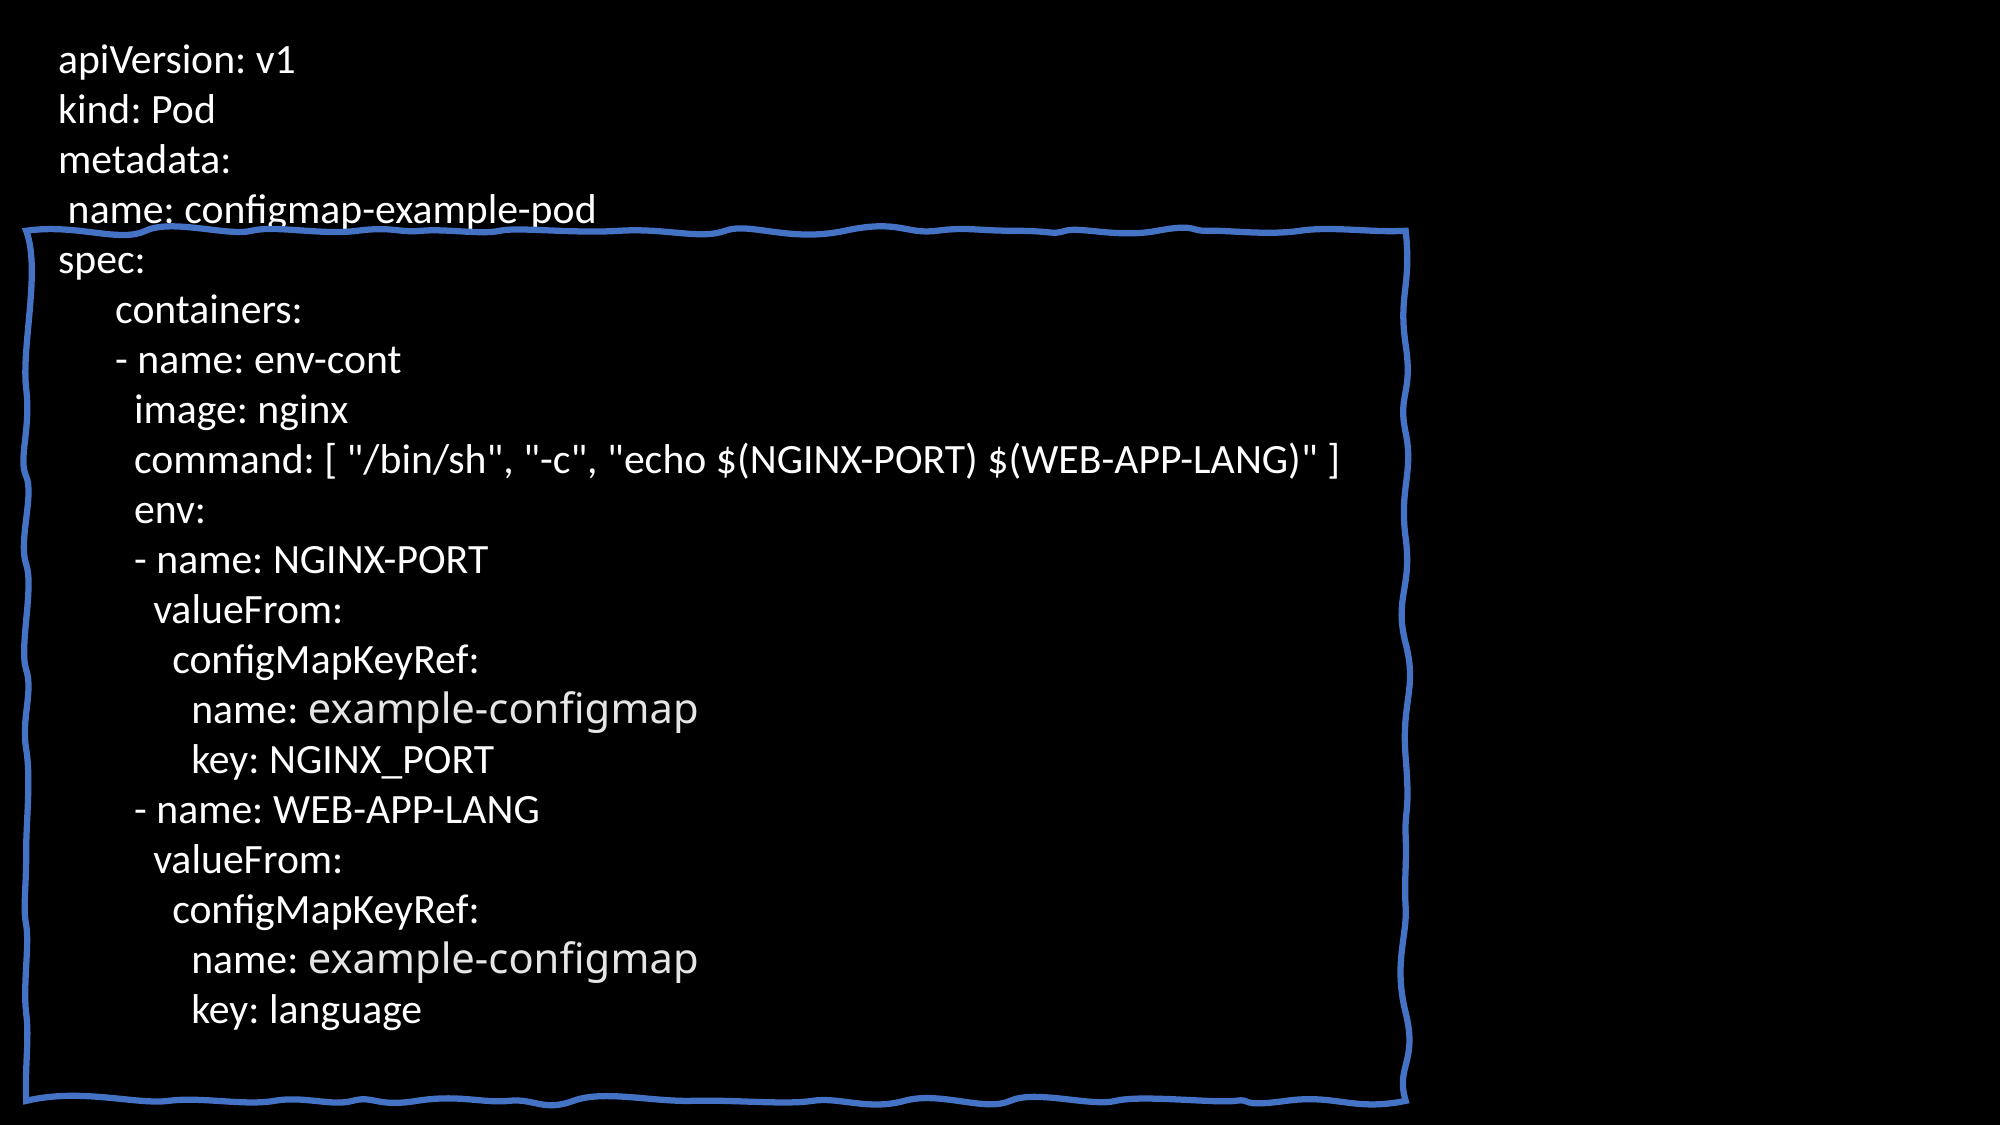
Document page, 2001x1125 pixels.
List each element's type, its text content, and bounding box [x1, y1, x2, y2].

text_box [22, 225, 1412, 1107]
text_box apiVersion: v1 kind: Pod metadata: name: configmap-example-pod spec: containers: - name: env-cont image: nginx command: [ "/bin/sh", "-c", "echo $(NGINX-PORT) $(WEB-APP-LANG)" ] env: - name: NGINX-PORT valueFrom: configMapKeyRef: name: example-configmap key: NGINX_PORT - name: WEB-APP-LANG valueFrom: configMapKeyRef: name: example-configmap key: language [43, 24, 1758, 1120]
